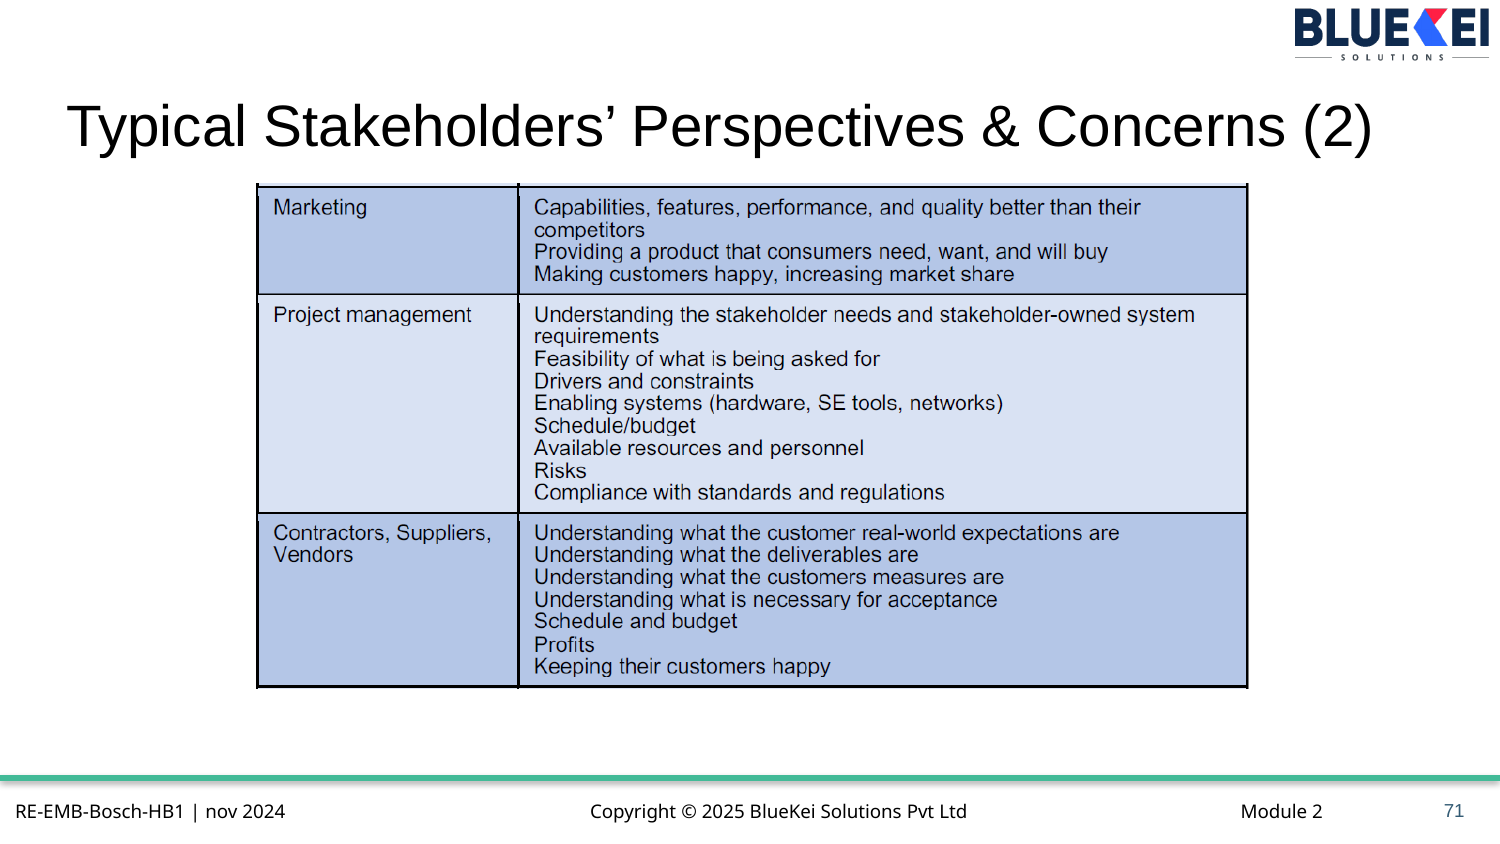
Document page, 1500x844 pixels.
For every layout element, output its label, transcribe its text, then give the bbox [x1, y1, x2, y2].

picture [254, 183, 1249, 689]
picture [1293, 7, 1491, 63]
slide_number 71 [1389, 777, 1480, 842]
title Typical Stakeholders’ Perspectives & Concerns (2) [51, 72, 1449, 167]
